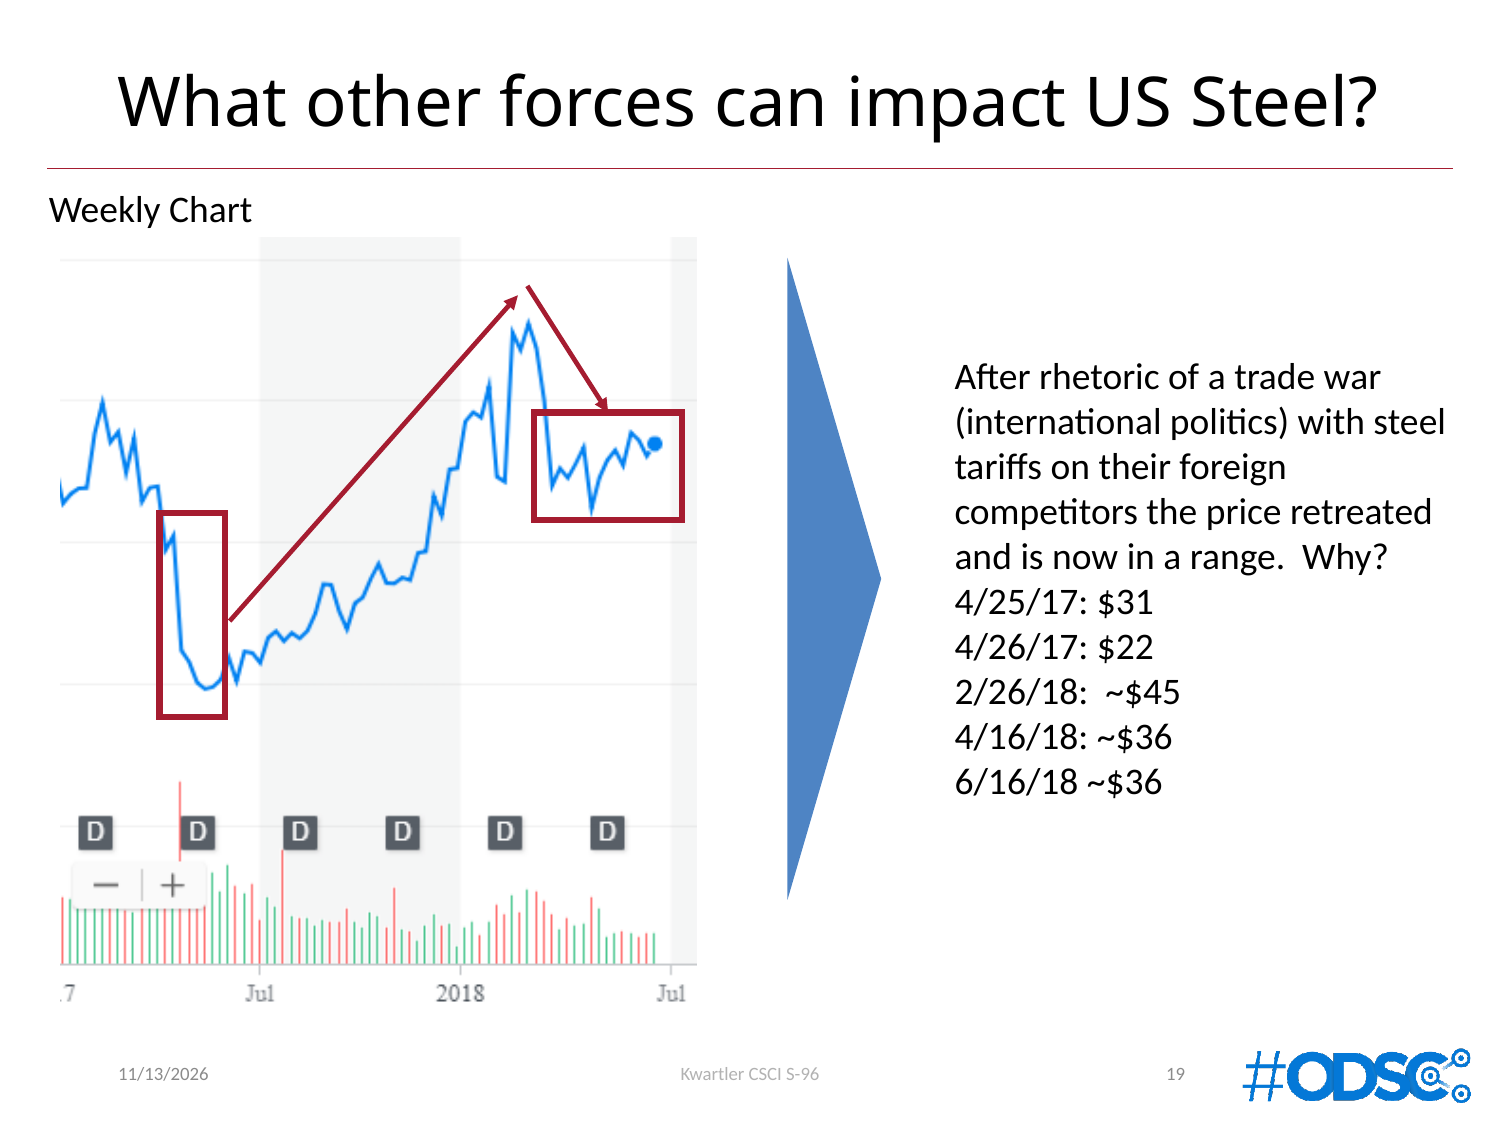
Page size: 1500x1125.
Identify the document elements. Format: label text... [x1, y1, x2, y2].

footer Kwartler CSCI S-96 [496, 1042, 1004, 1103]
picture [60, 237, 697, 1019]
text_box Weekly Chart [34, 178, 268, 238]
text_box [229, 295, 518, 622]
text_box [786, 257, 883, 901]
picture [1225, 1038, 1480, 1116]
slide_number 19 [1059, 1042, 1200, 1103]
title What other forces can impact US Steel? [103, 59, 1397, 157]
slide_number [103, 1042, 441, 1103]
text_box After rhetoric of a trade war (international politics) with steel tariffs on their foreign competitors the price retreated and is now in a range. Why? 4/25/17: $31 4/26/17: $22 2/26/18: ~$45 4/16/18: ~$36 6/16/18 ~$36 [939, 344, 1482, 810]
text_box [527, 285, 609, 413]
